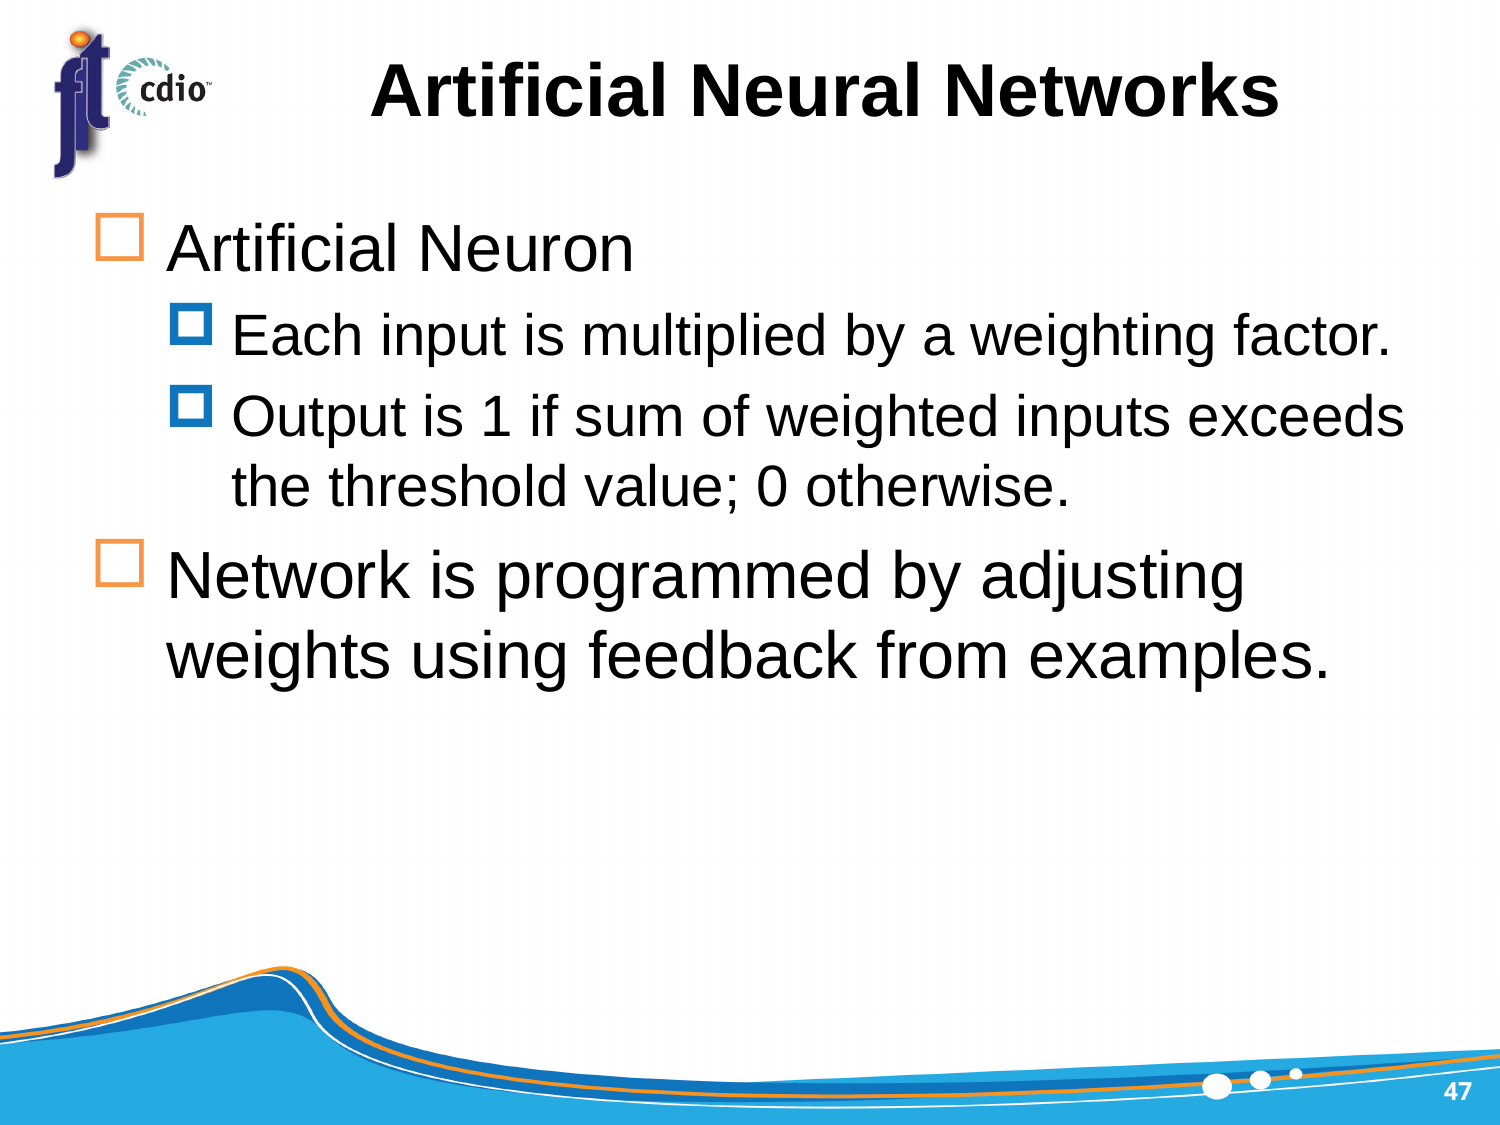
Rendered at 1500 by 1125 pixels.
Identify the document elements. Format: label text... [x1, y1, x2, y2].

slide_number 47 [1137, 1062, 1488, 1123]
list Artificial Neuron Each input is multiplied by a weighting factor. Output is 1 if sum of weighted inputs exceeds the threshold value; 0 otherwise. Network is programmed by adjusting weights using feedback from examples. [75, 197, 1425, 977]
title Artificial Neural Networks [226, 6, 1425, 166]
picture [0, 0, 1500, 1125]
